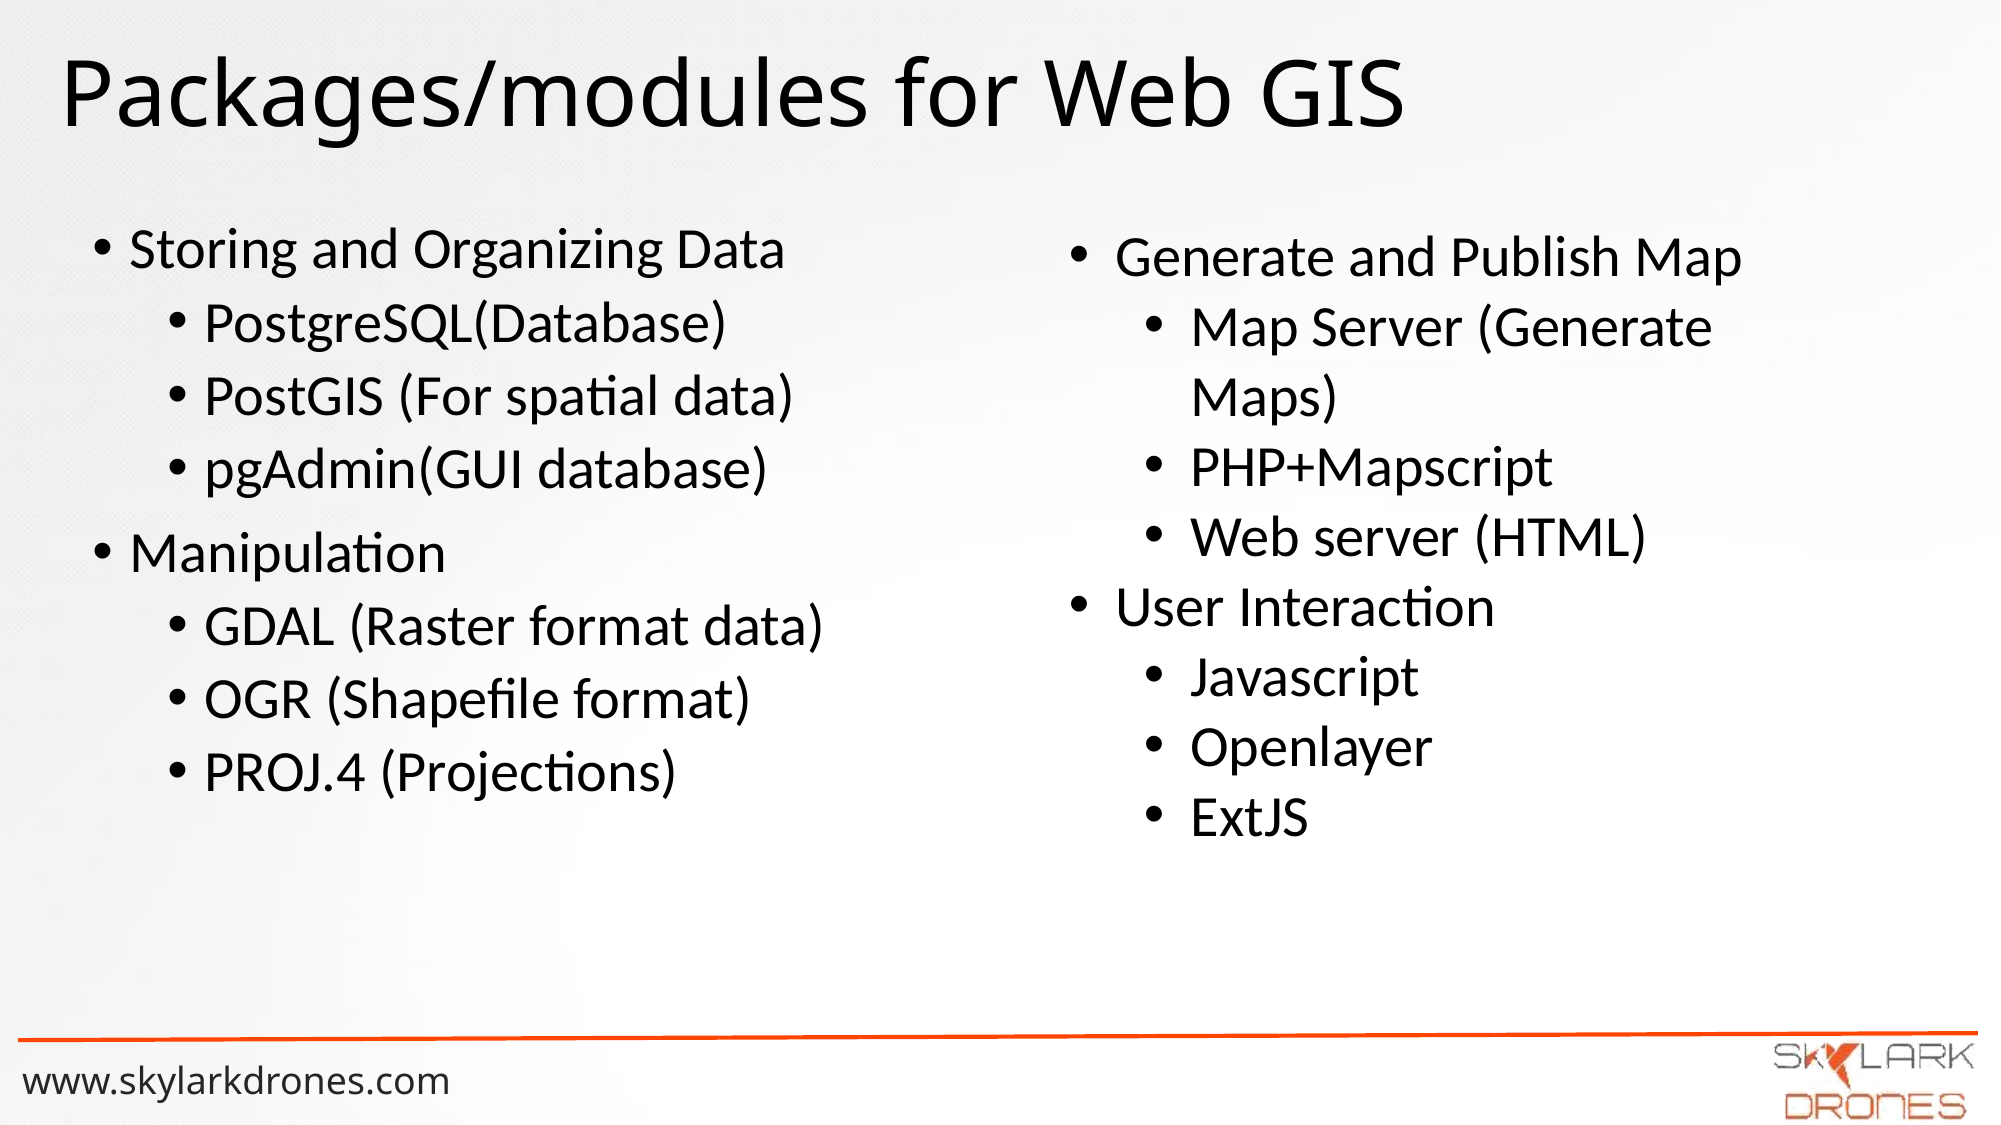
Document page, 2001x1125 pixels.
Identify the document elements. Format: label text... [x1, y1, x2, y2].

text_box Generate and Publish Map Map Server (Generate Maps) PHP+Mapscript Web server (HTML) User Interaction Javascript Openlayer ExtJS [1053, 211, 1802, 856]
title Packages/modules for Web GIS [44, 39, 1770, 188]
picture [0, 0, 2001, 1125]
list Storing and Organizing Data PostgreSQL(Database) PostGIS (For spatial data) pgAdmin(GUI database) Manipulation GDAL (Raster format data) OGR (Shapefile format) PROJ.4 (Projections) [77, 211, 894, 1035]
